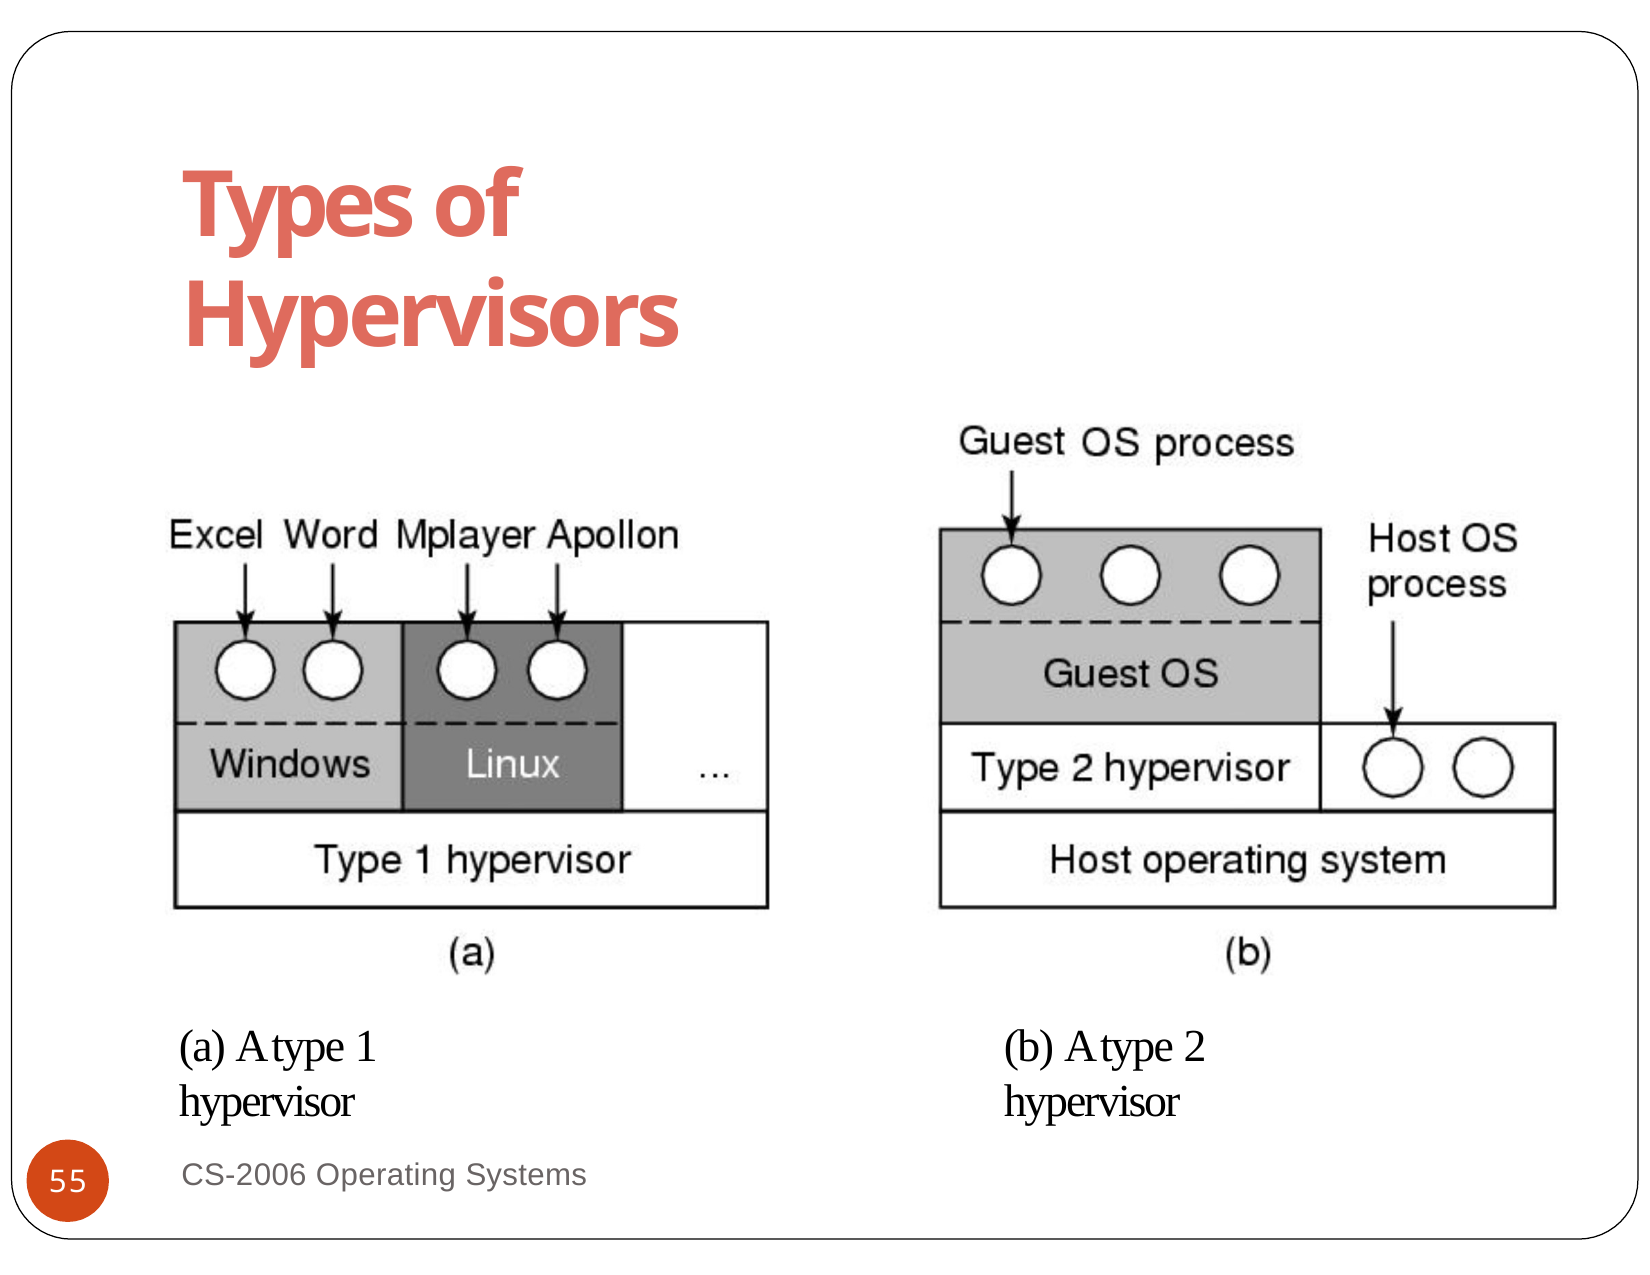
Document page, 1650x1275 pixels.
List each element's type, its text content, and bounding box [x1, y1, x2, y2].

text_box (b) A type 2 hypervisor [1001, 1013, 1389, 1126]
text_box [26, 1139, 109, 1216]
text_box [164, 409, 1569, 976]
slide_number 55 [46, 1161, 93, 1275]
text_box (a) A type 1 hypervisor [176, 1013, 560, 1126]
footer CS-2006 Operating Systems [179, 1154, 590, 1275]
title Types of Hypervisors [179, 143, 975, 366]
